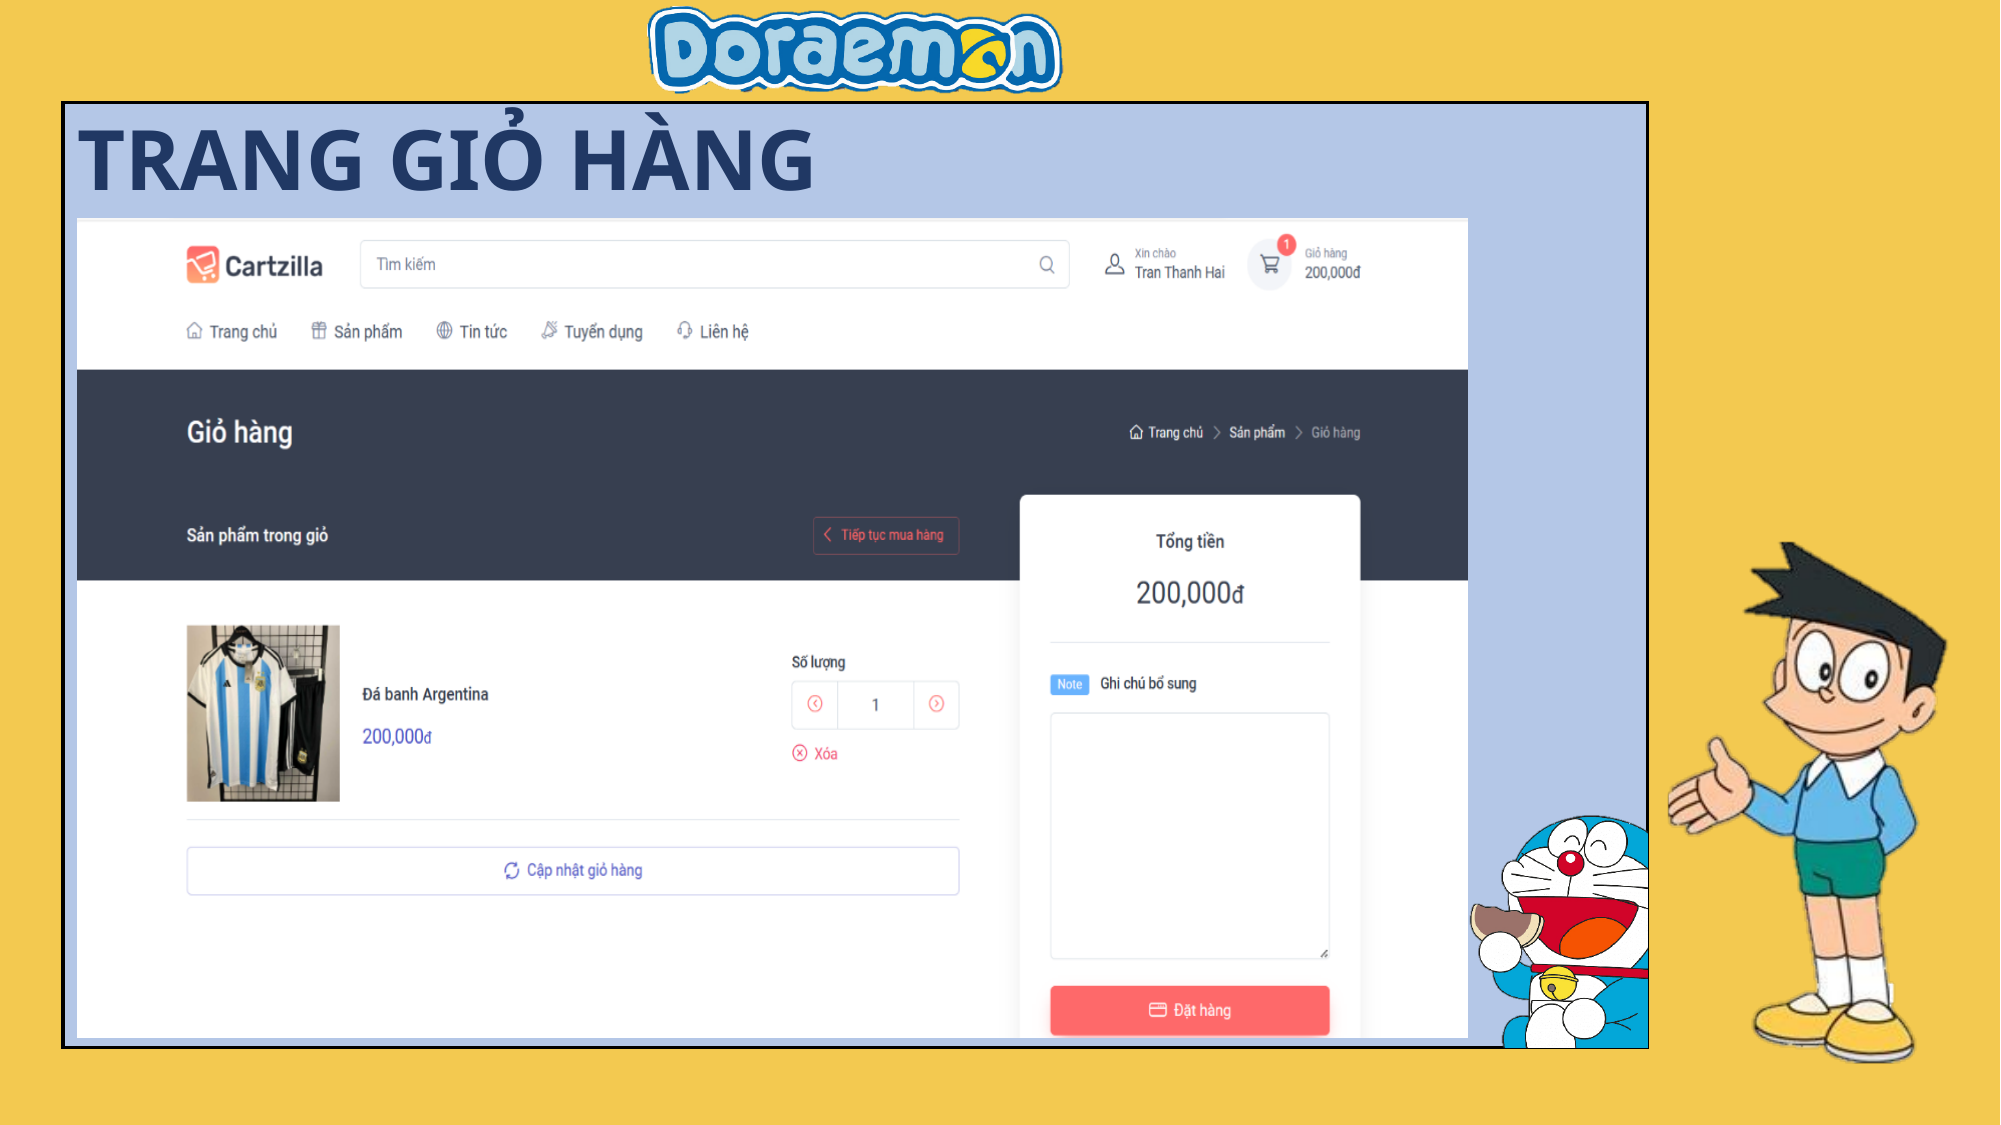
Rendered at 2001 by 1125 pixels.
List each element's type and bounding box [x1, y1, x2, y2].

picture [77, 218, 1469, 1038]
picture [1657, 523, 1959, 1083]
picture [647, 6, 1064, 96]
text_box [0, 0, 2000, 1125]
text_box [62, 99, 1648, 1048]
